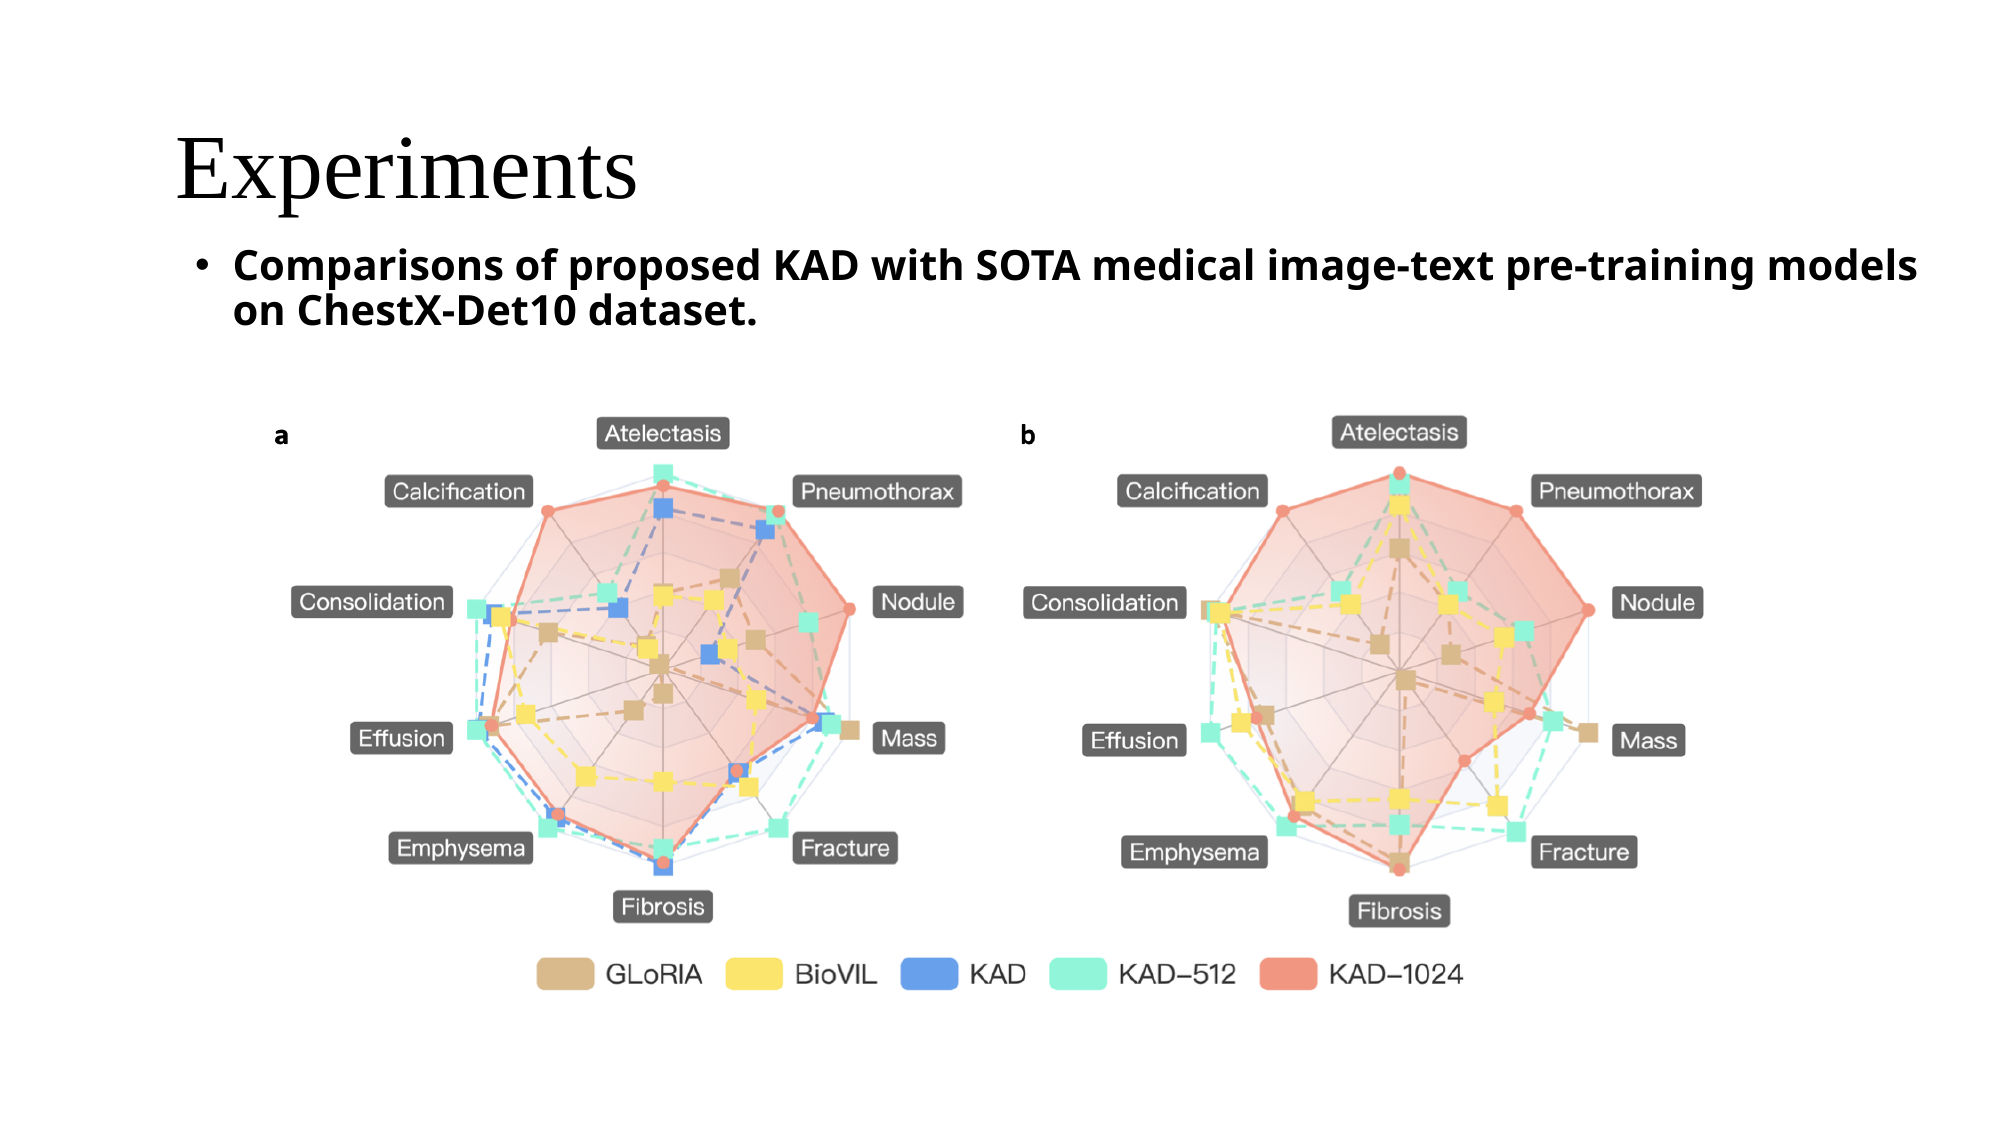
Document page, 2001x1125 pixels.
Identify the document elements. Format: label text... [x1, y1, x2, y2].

title Experiments [137, 59, 1863, 278]
picture [250, 369, 1750, 1014]
list Comparisons of proposed KAD with SOTA medical image-text pre-training models on ChestX-Det10 dataset. [180, 236, 1973, 983]
